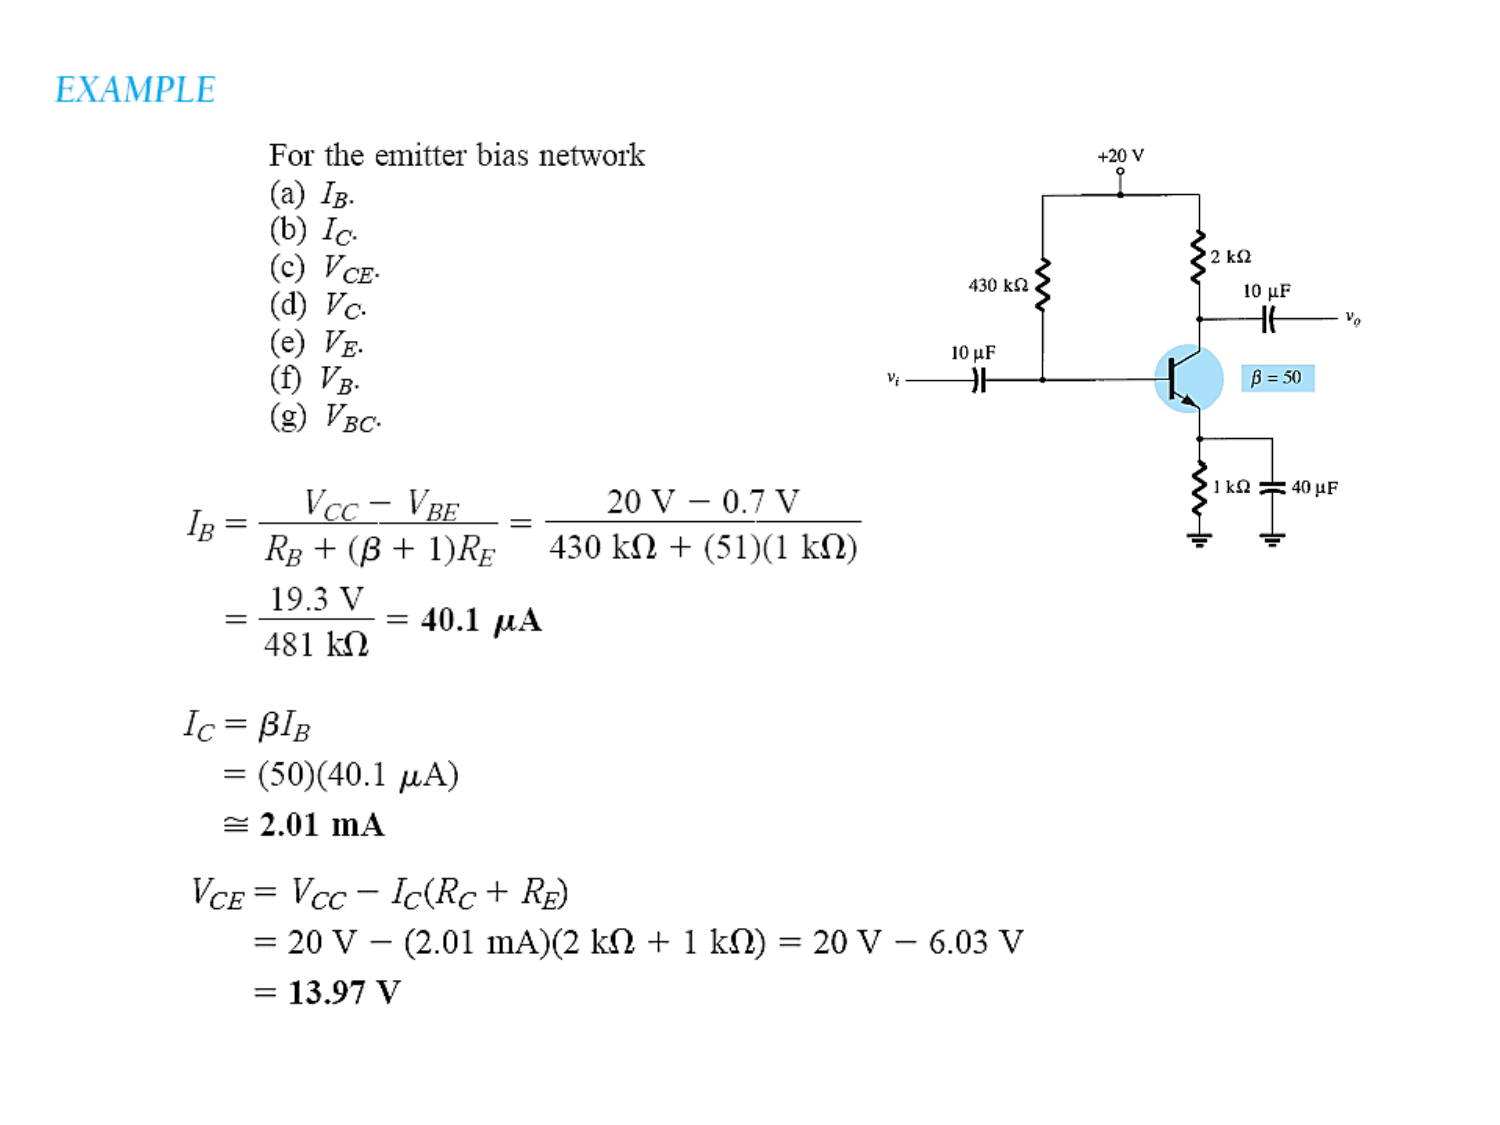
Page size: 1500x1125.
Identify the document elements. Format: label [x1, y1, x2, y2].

picture [172, 700, 472, 844]
picture [187, 864, 1035, 1009]
picture [49, 62, 223, 107]
picture [255, 130, 651, 445]
picture [187, 131, 1411, 661]
